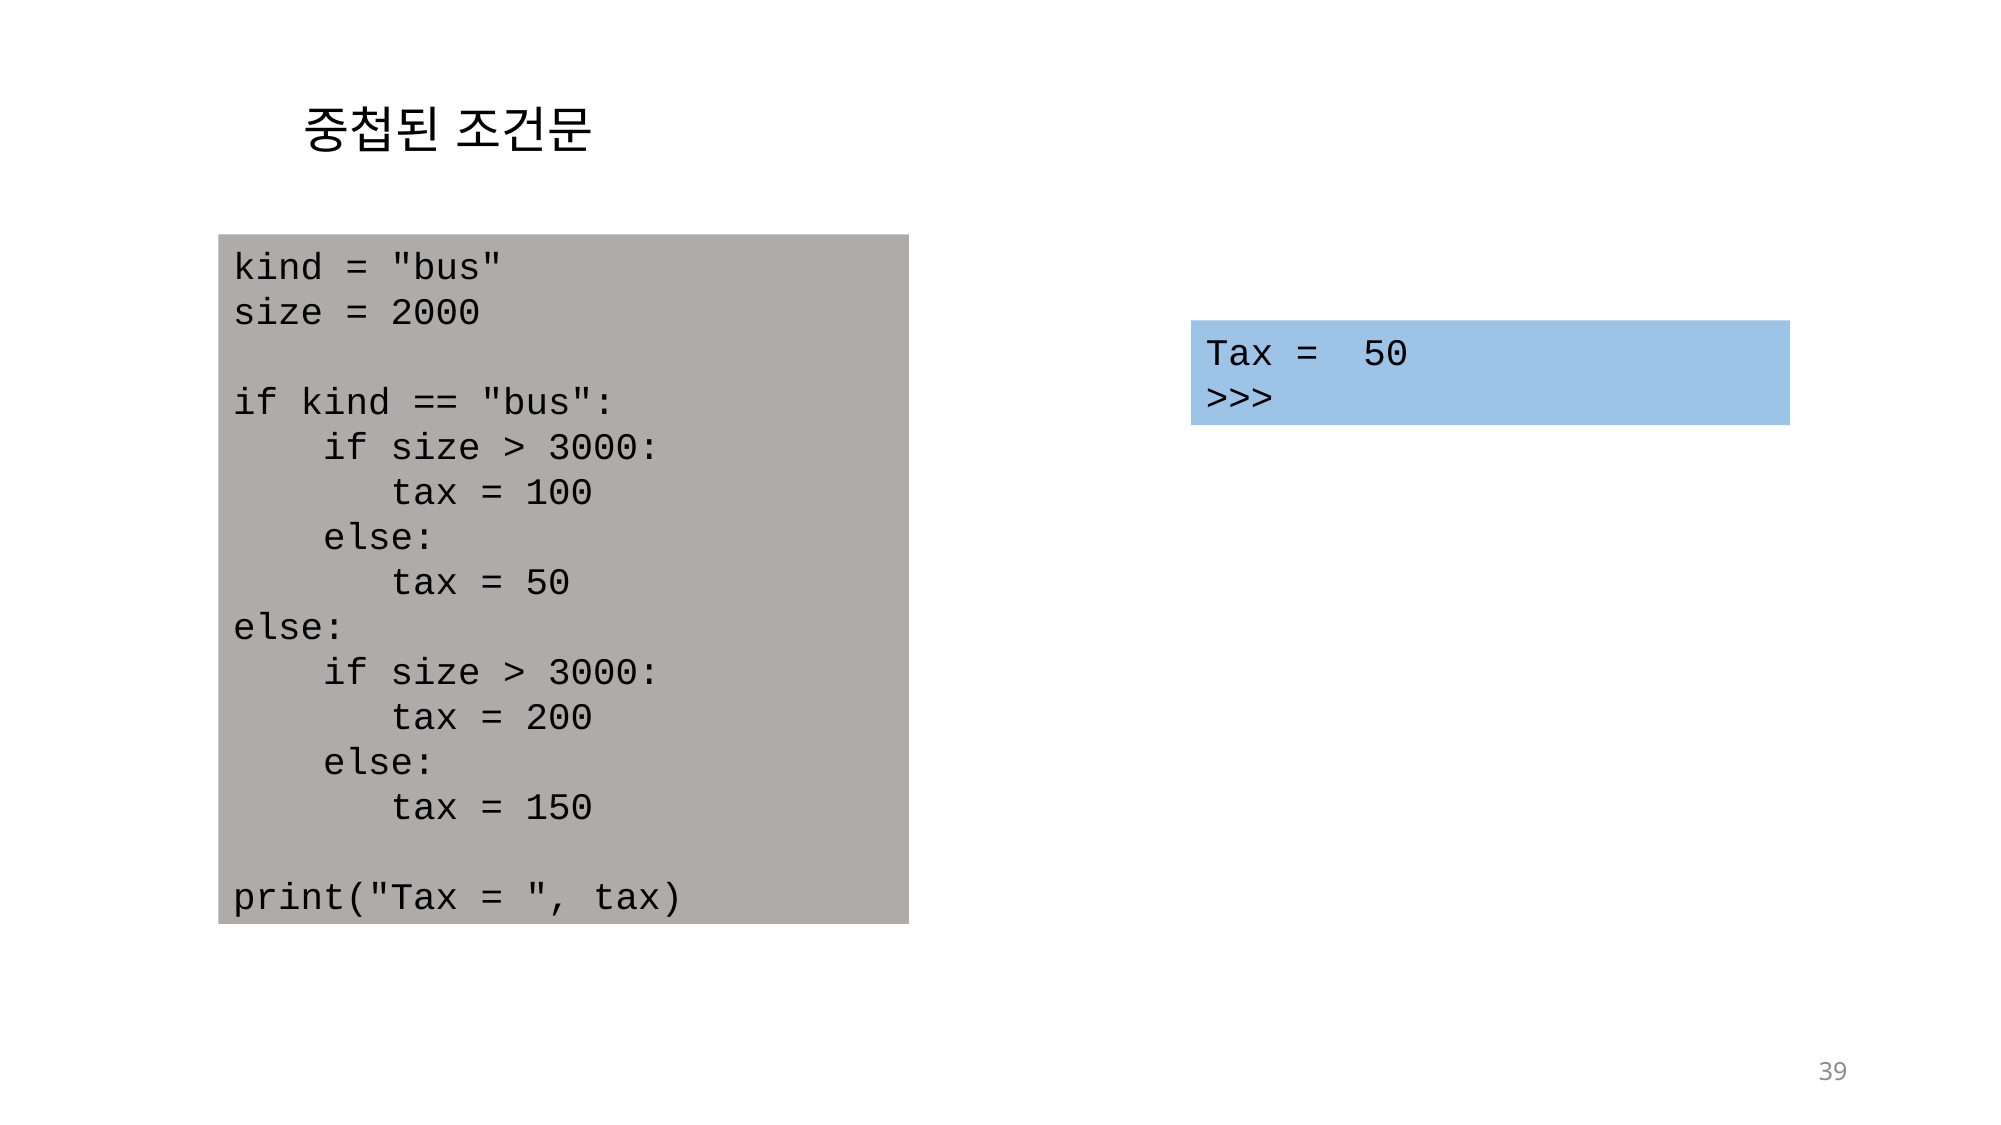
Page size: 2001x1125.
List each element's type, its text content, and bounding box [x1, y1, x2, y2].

text_box Tax = 50 >>> [1191, 320, 1790, 426]
slide_number 39 [1789, 1042, 1863, 1103]
text_box 중첩된 조건문 [288, 61, 609, 166]
text_box kind = "bus" size = 2000 if kind == "bus": if size > 3000: tax = 100 else: tax = 50 else: if size > 3000: tax = 200 else: tax = 150 print("Tax = ", tax) [218, 234, 909, 924]
